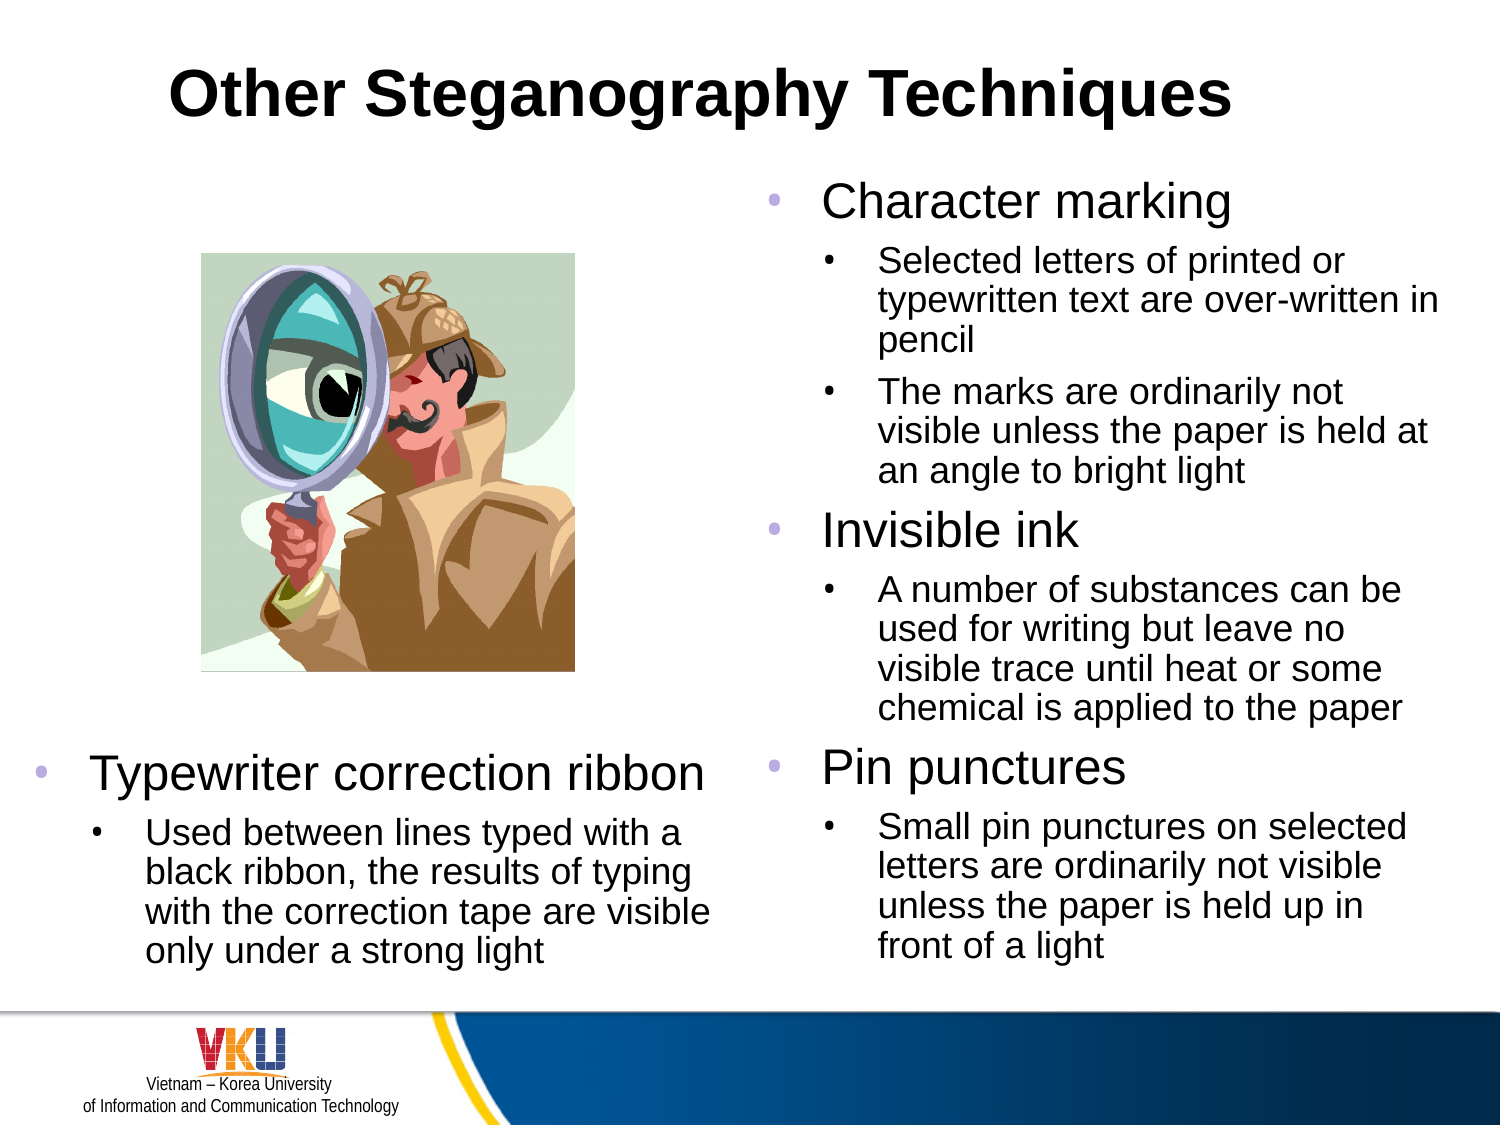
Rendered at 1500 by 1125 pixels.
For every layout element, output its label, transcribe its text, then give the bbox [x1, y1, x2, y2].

text_box Character marking Selected letters of printed or typewritten text are over-written in pencil The marks are ordinarily not visible unless the paper is held at an angle to bright light Invisible ink A number of substances can be used for writing but leave no visible trace until heat or some chemical is applied to the paper Pin punctures Small pin punctures on selected letters are ordinarily not visible unless the paper is held up in front of a light [750, 167, 1463, 974]
title Other Steganography Techniques [62, 26, 1341, 138]
text_box Typewriter correction ribbon Used between lines typed with a black ribbon, the results of typing with the correction tape are visible only under a strong light [17, 739, 762, 980]
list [200, 180, 579, 744]
picture [0, 1011, 1500, 1125]
